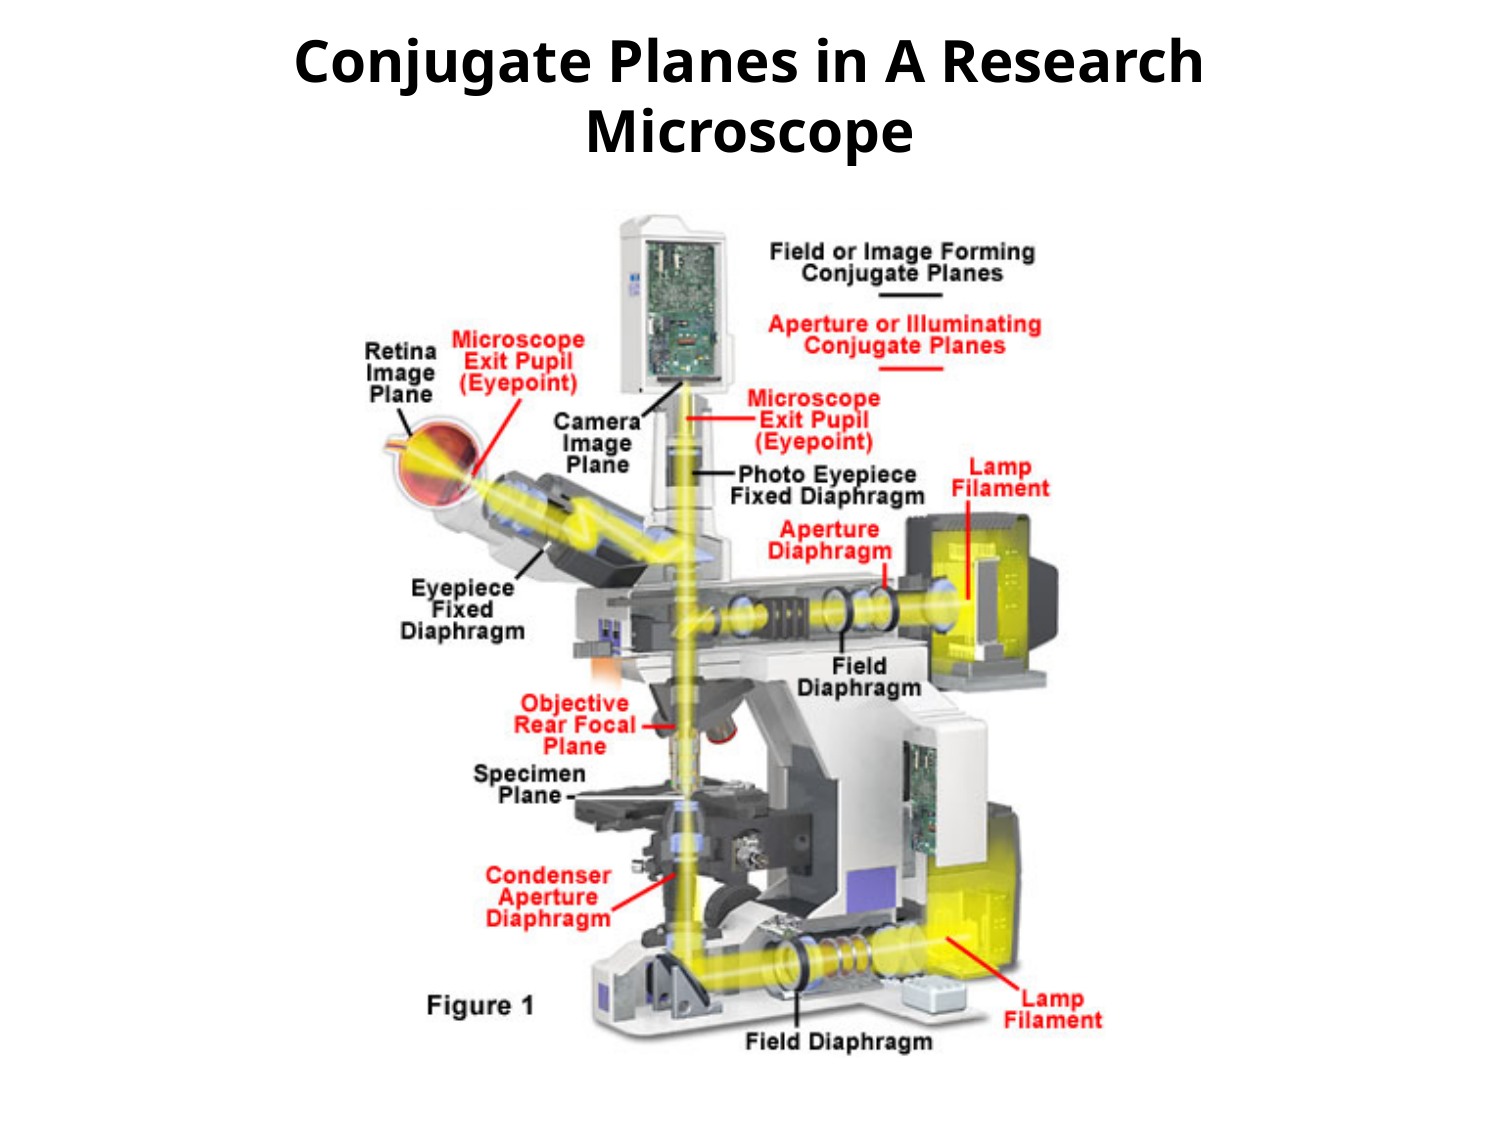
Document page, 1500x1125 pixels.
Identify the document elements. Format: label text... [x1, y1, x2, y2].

picture [364, 209, 1106, 1059]
title Conjugate Planes in A Research Microscope [112, 24, 1388, 163]
